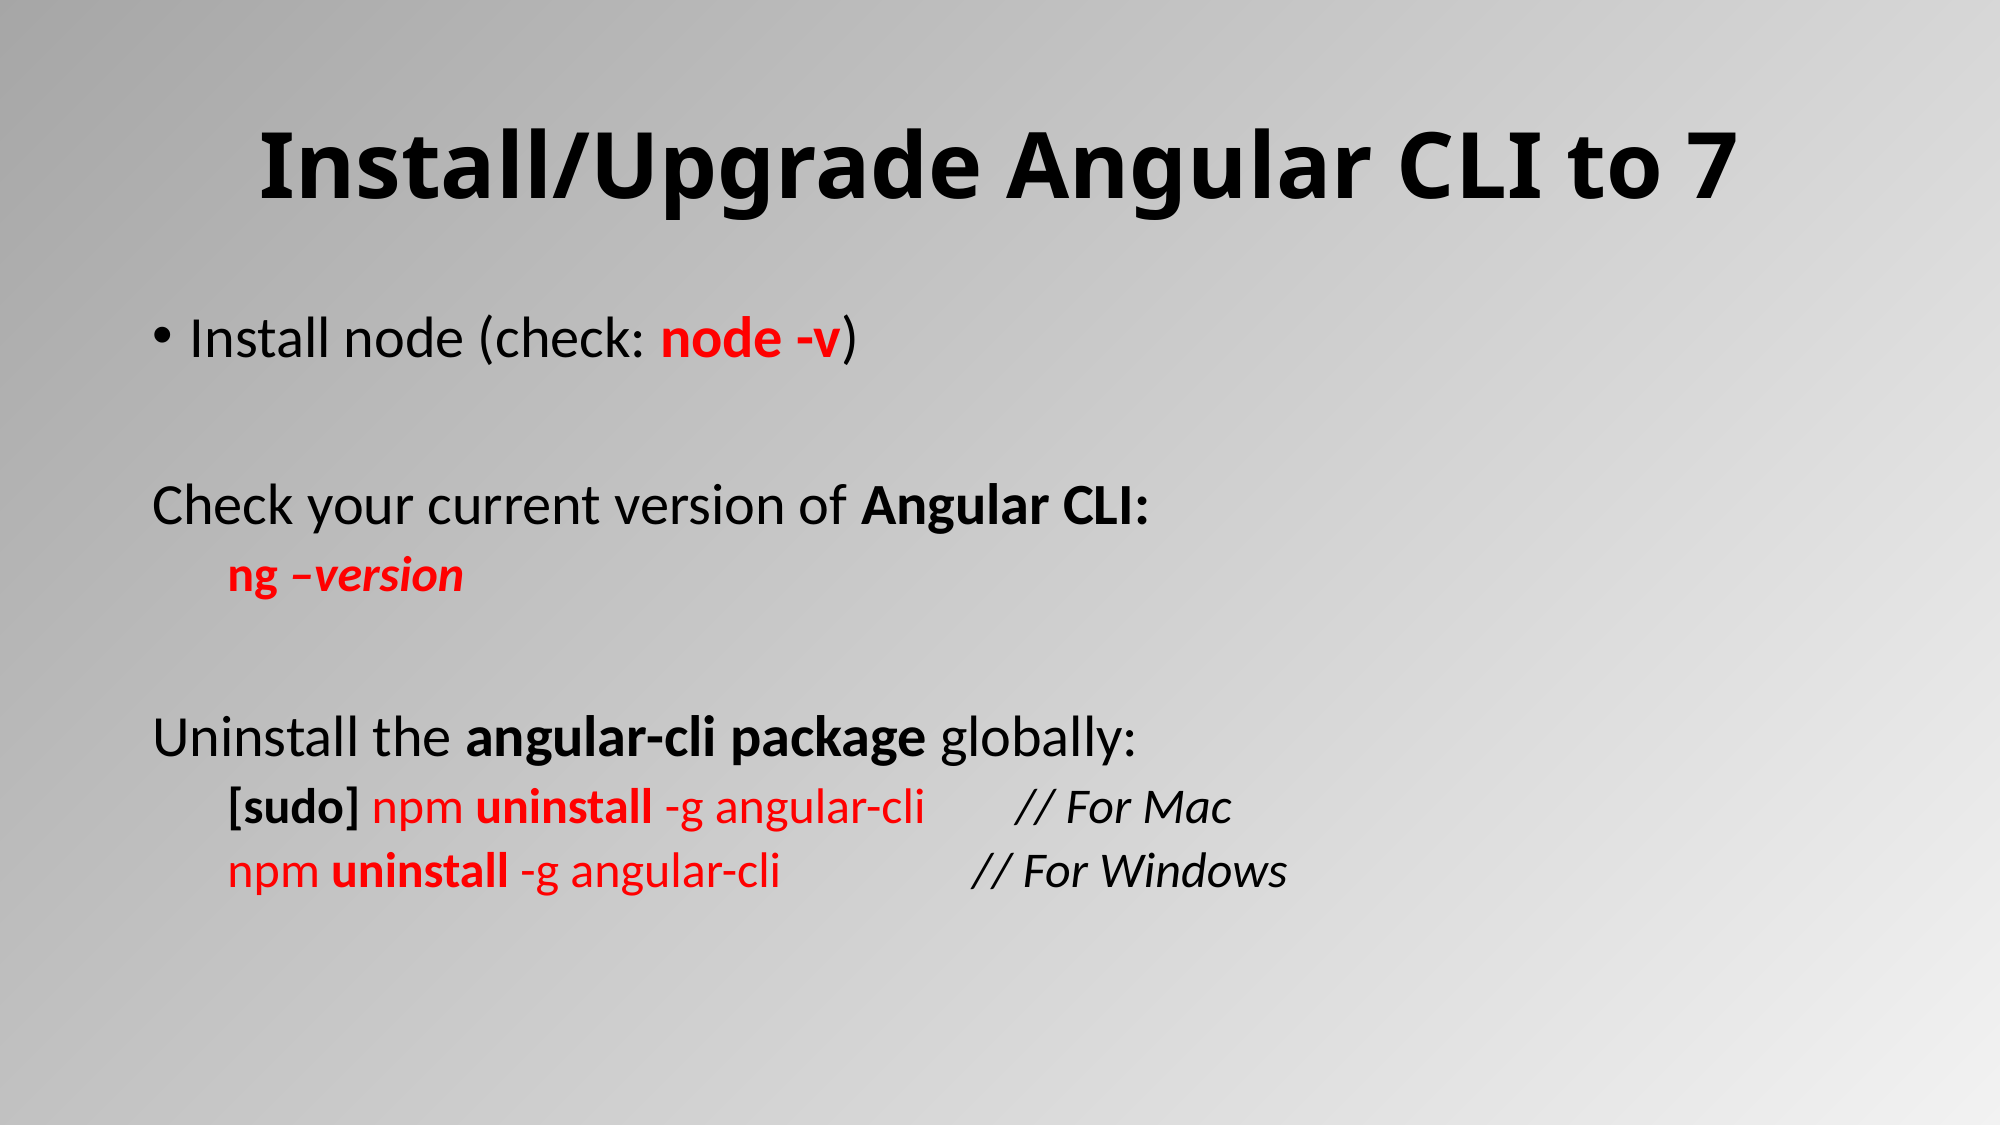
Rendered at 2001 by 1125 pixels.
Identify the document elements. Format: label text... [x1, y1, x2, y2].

title Install/Upgrade Angular CLI to 7 [137, 59, 1863, 278]
list Install node (check: node -v) Check your current version of Angular CLI: ng –version Uninstall the angular-cli package globally: [sudo] npm uninstall -g angular-cli // For Mac npm uninstall -g angular-cli // For Windows [137, 299, 1863, 1014]
